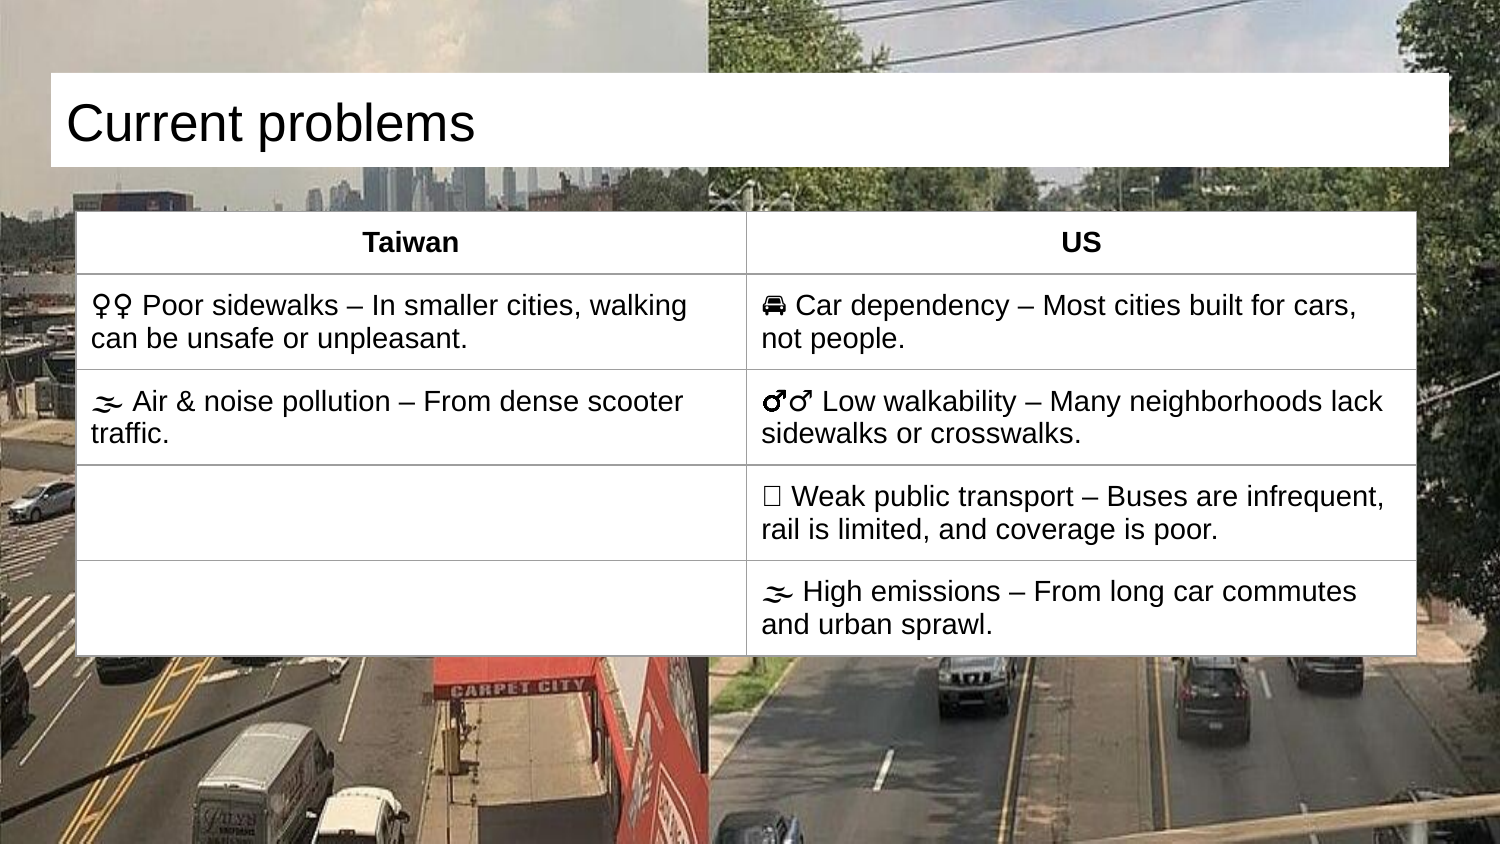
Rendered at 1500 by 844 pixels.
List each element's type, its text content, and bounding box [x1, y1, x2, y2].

picture [0, 0, 1500, 844]
table_cell [77, 466, 746, 560]
table_header Taiwan [77, 212, 746, 273]
table_cell 🌫️ High emissions – From long car commutes and urban sprawl. [747, 561, 1416, 655]
table_cell 🚶‍♂️ Low walkability – Many neighborhoods lack sidewalks or crosswalks. [747, 370, 1416, 464]
table_cell 🌫️ Air & noise pollution – From dense scooter traffic. [77, 370, 746, 464]
table_cell 🚶‍♀️ Poor sidewalks – In smaller cities, walking can be unsafe or unpleasant. [77, 275, 746, 369]
table_cell 🚘 Car dependency – Most cities built for cars, not people. [747, 275, 1416, 369]
table_header US [747, 212, 1416, 273]
table_cell 🚌 Weak public transport – Buses are infrequent, rail is limited, and coverage is poor. [747, 466, 1416, 560]
title Current problems [51, 72, 1449, 167]
table_cell [77, 561, 746, 655]
